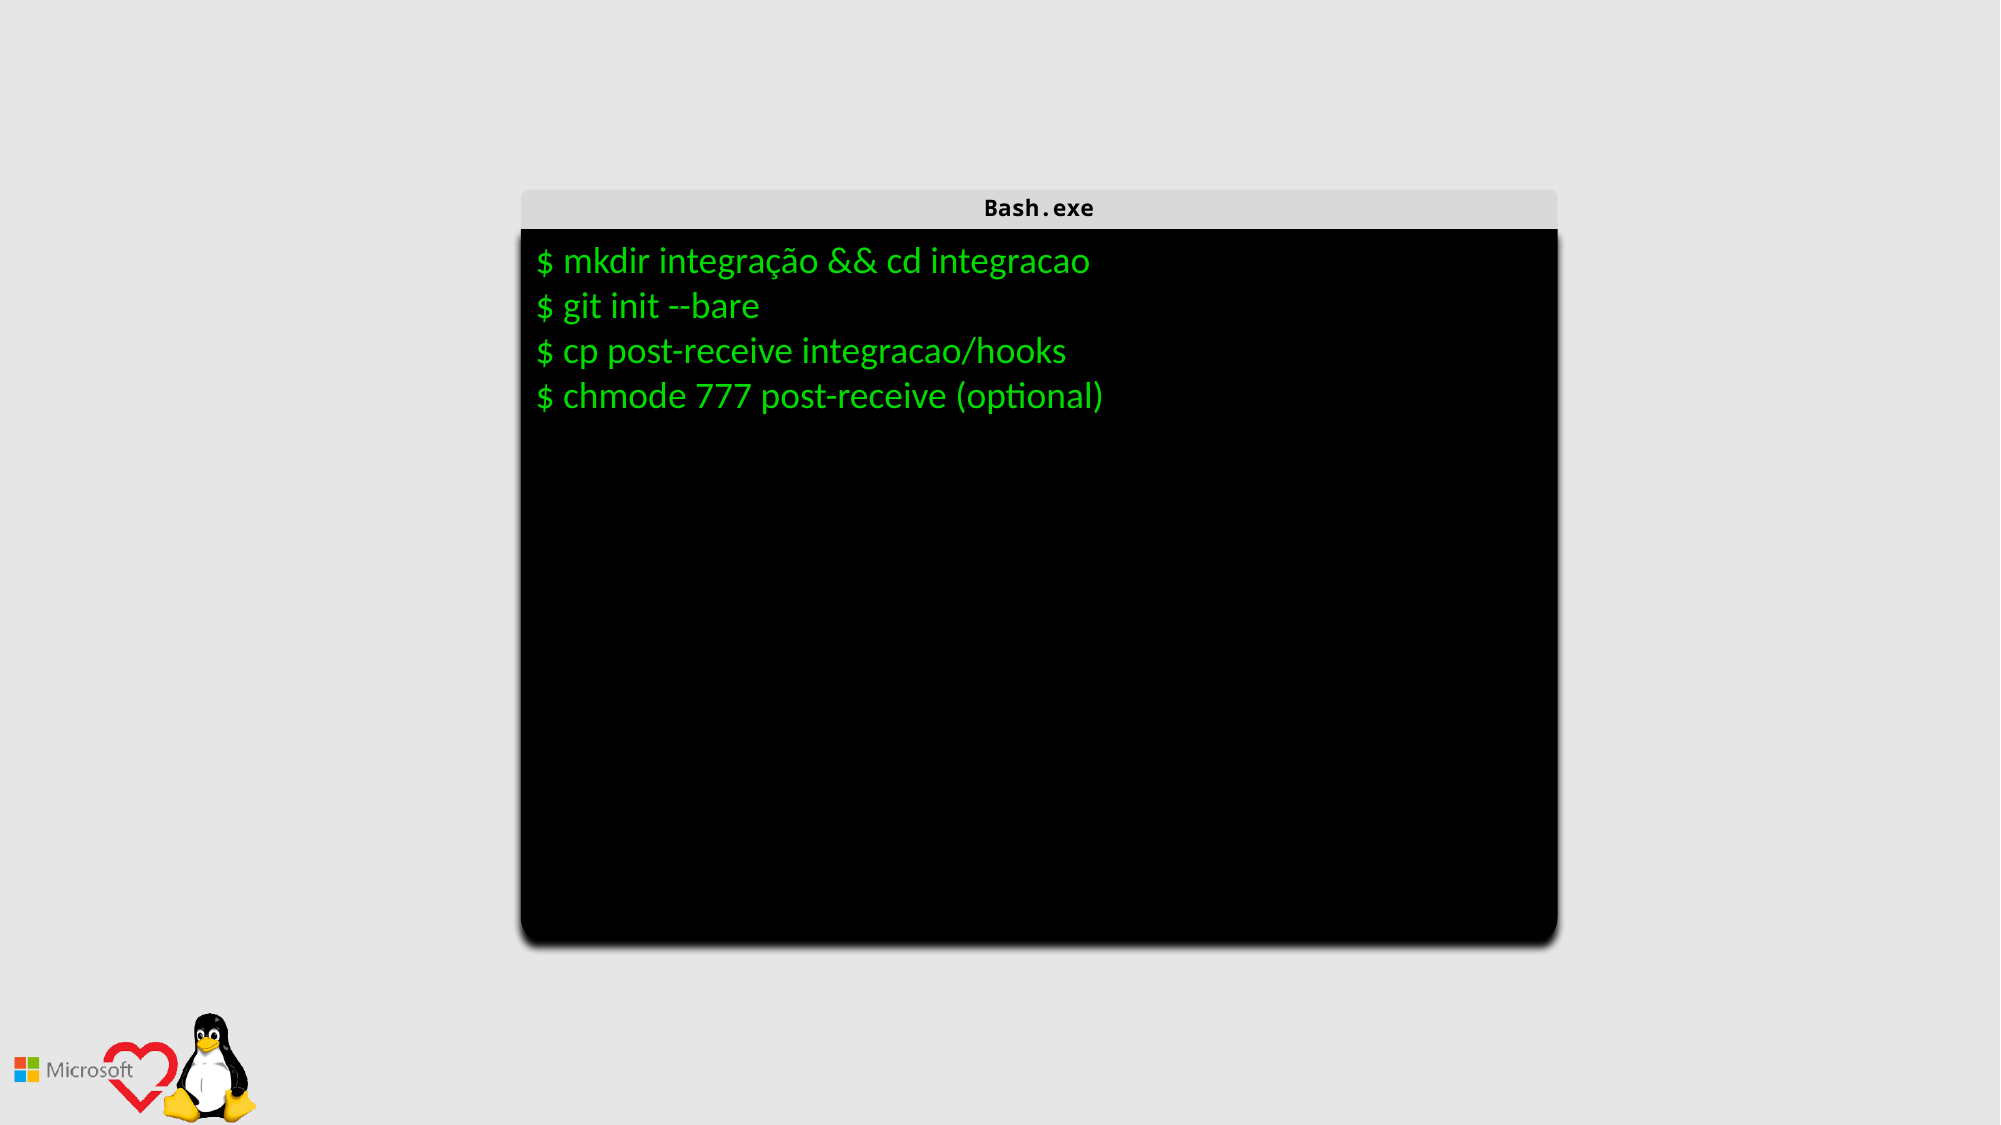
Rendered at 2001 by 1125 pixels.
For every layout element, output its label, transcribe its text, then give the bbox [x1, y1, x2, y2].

text_box $ mkdir integração && cd integracao $ git init --bare $ cp post-receive integracao/hooks $ chmode 777 post-receive (optional) [520, 229, 1558, 514]
title Bash.exe [520, 189, 1558, 229]
picture [0, 1006, 256, 1125]
